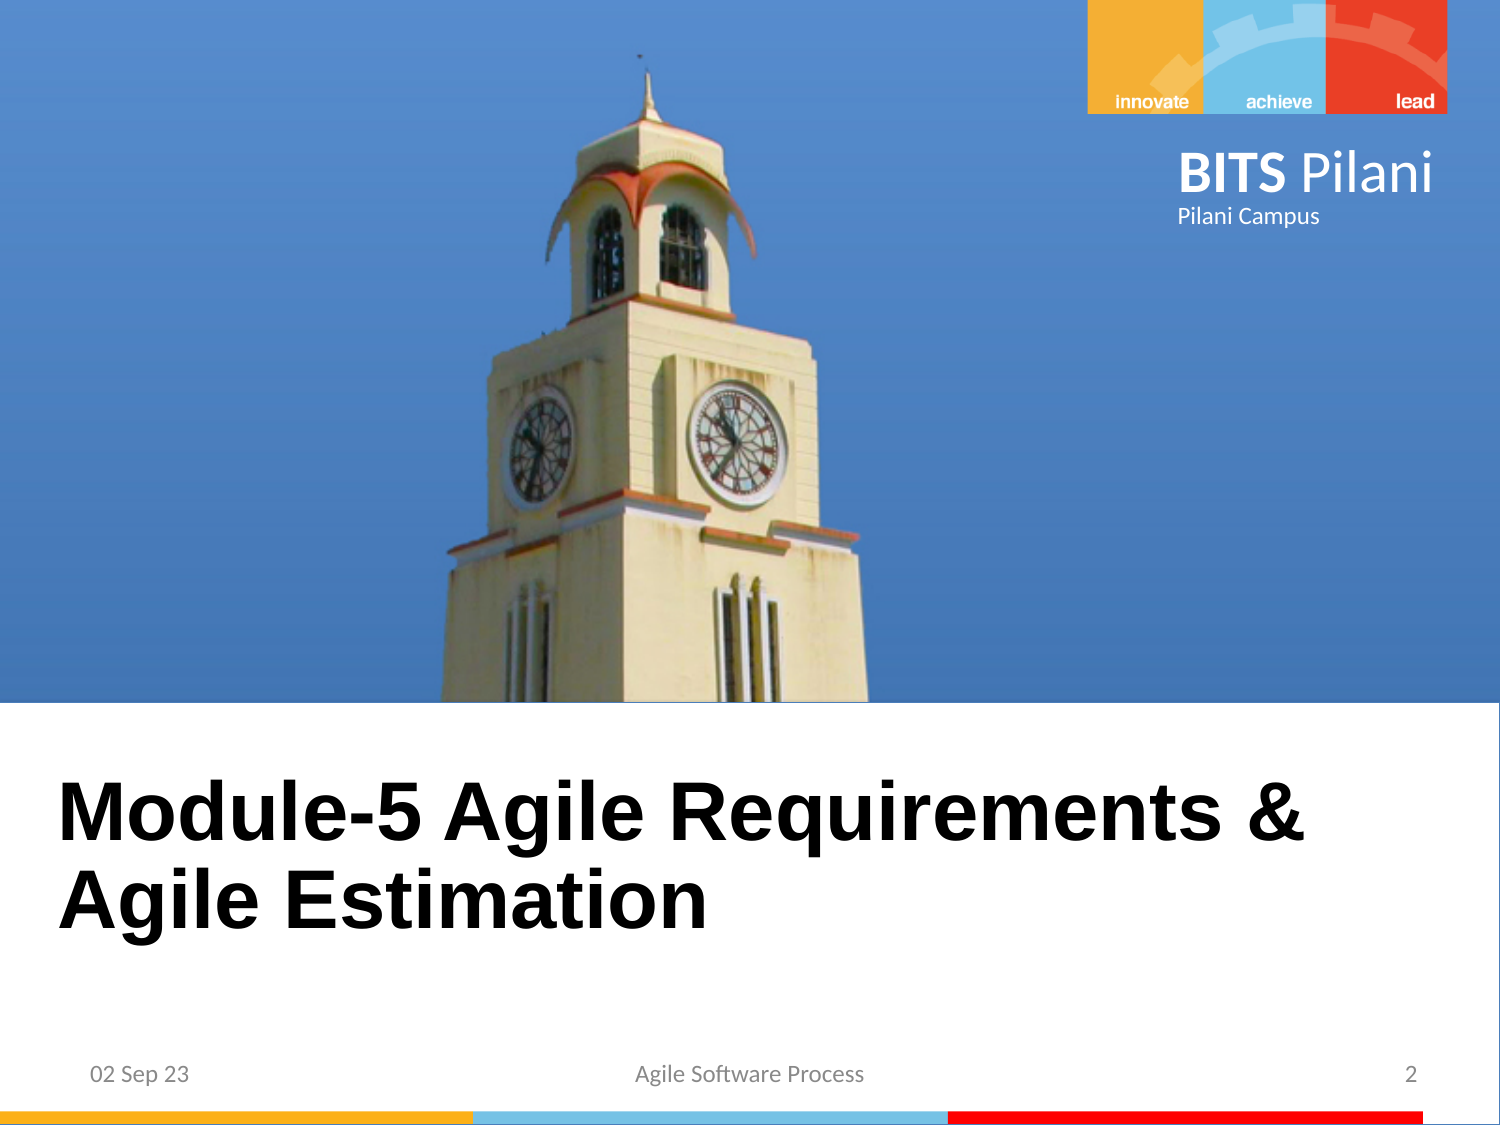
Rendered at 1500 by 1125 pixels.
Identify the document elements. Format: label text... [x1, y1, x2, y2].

picture [0, 0, 1500, 702]
text_box Agile Software Process [519, 1050, 980, 1096]
list Module-5 Agile Requirements & Agile Estimation [49, 761, 1438, 1026]
text_box 02 Sep 23 [82, 1050, 418, 1096]
slide_number 2 [1394, 1051, 1426, 1094]
